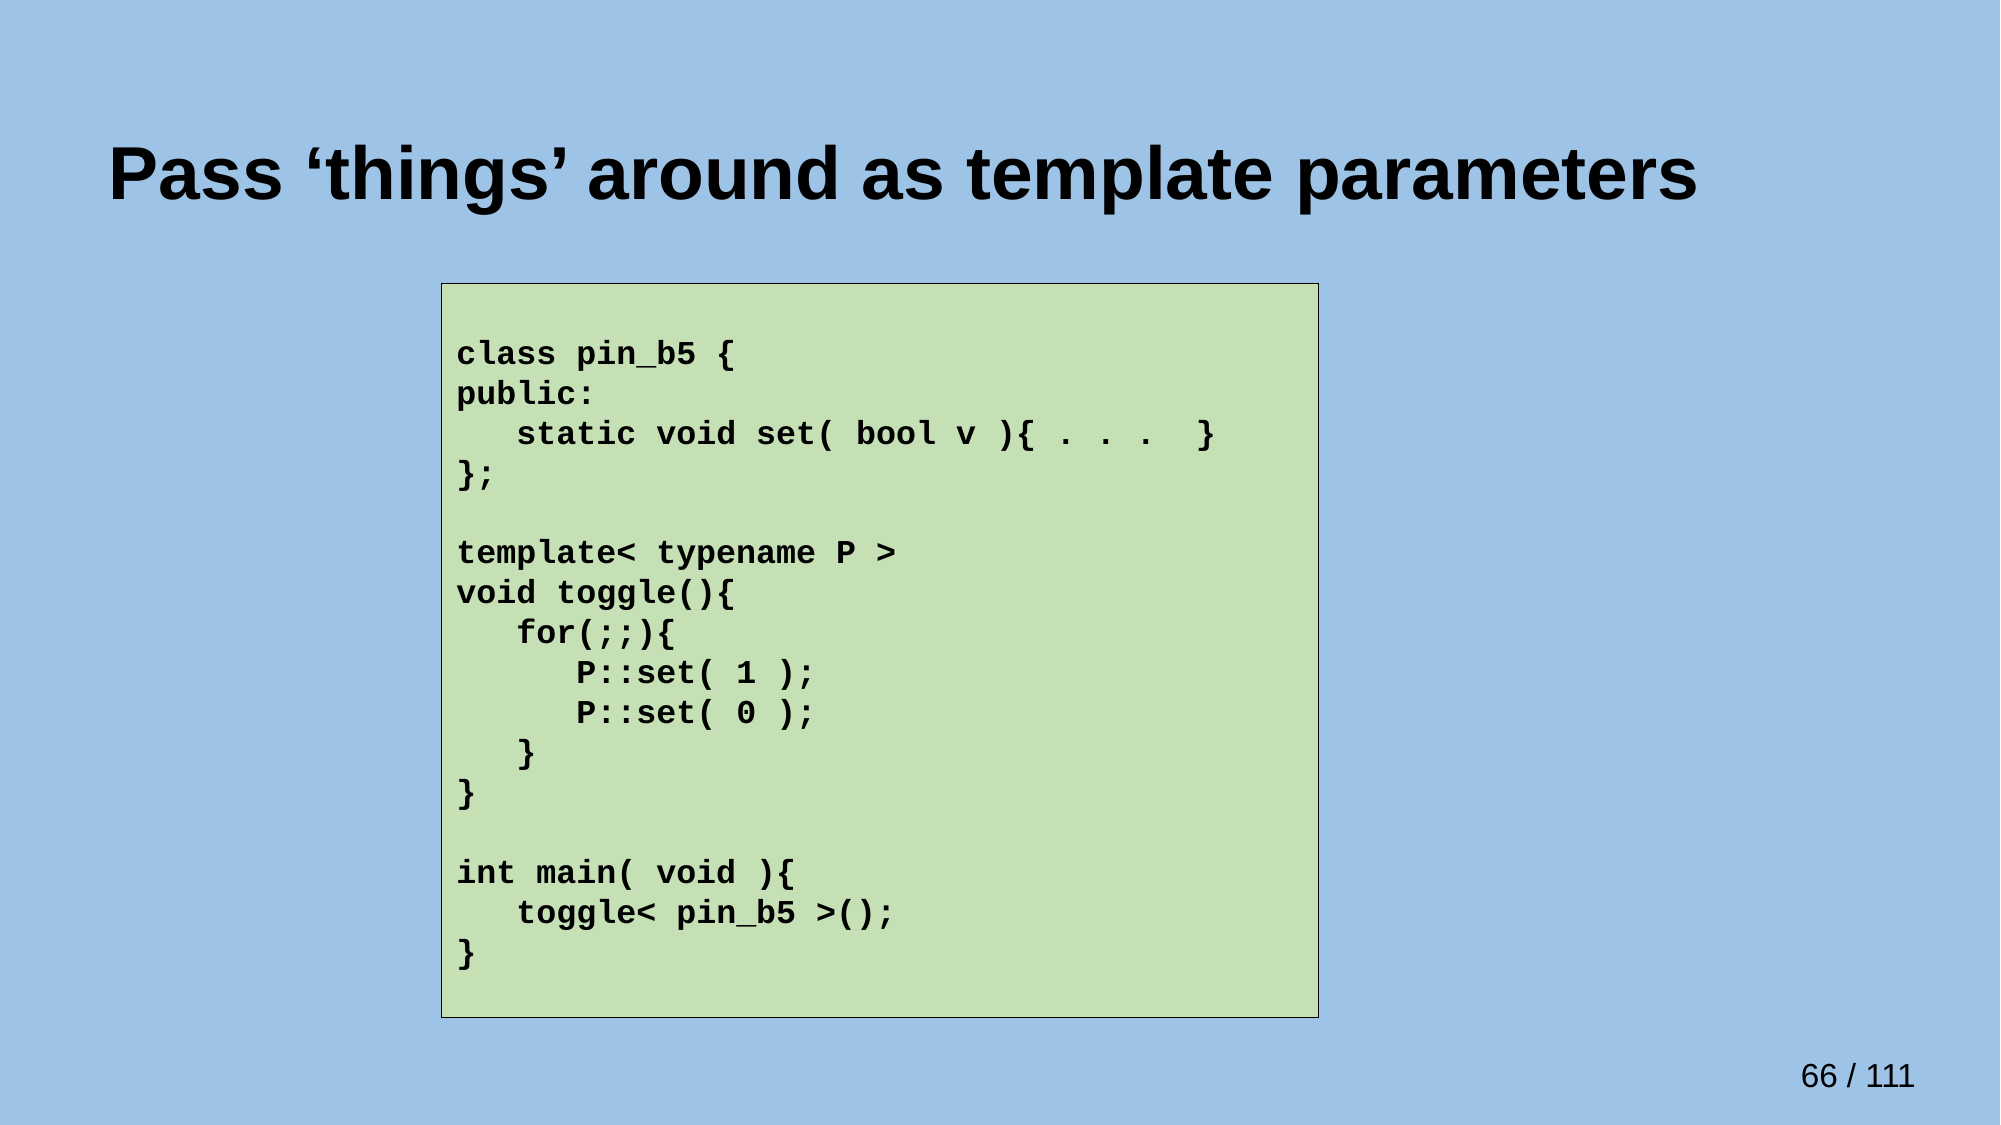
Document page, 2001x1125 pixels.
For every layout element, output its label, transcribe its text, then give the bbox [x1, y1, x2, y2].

text_box class pin_b5 { public: static void set( bool v ){ . . . } }; template< typename P > void toggle(){ for(;;){ P::set( 1 ); P::set( 0 ); } } int main( void ){ toggle< pin_b5 >(); } [441, 284, 1319, 1018]
title Pass ‘things’ around as template parameters [94, 66, 1819, 284]
